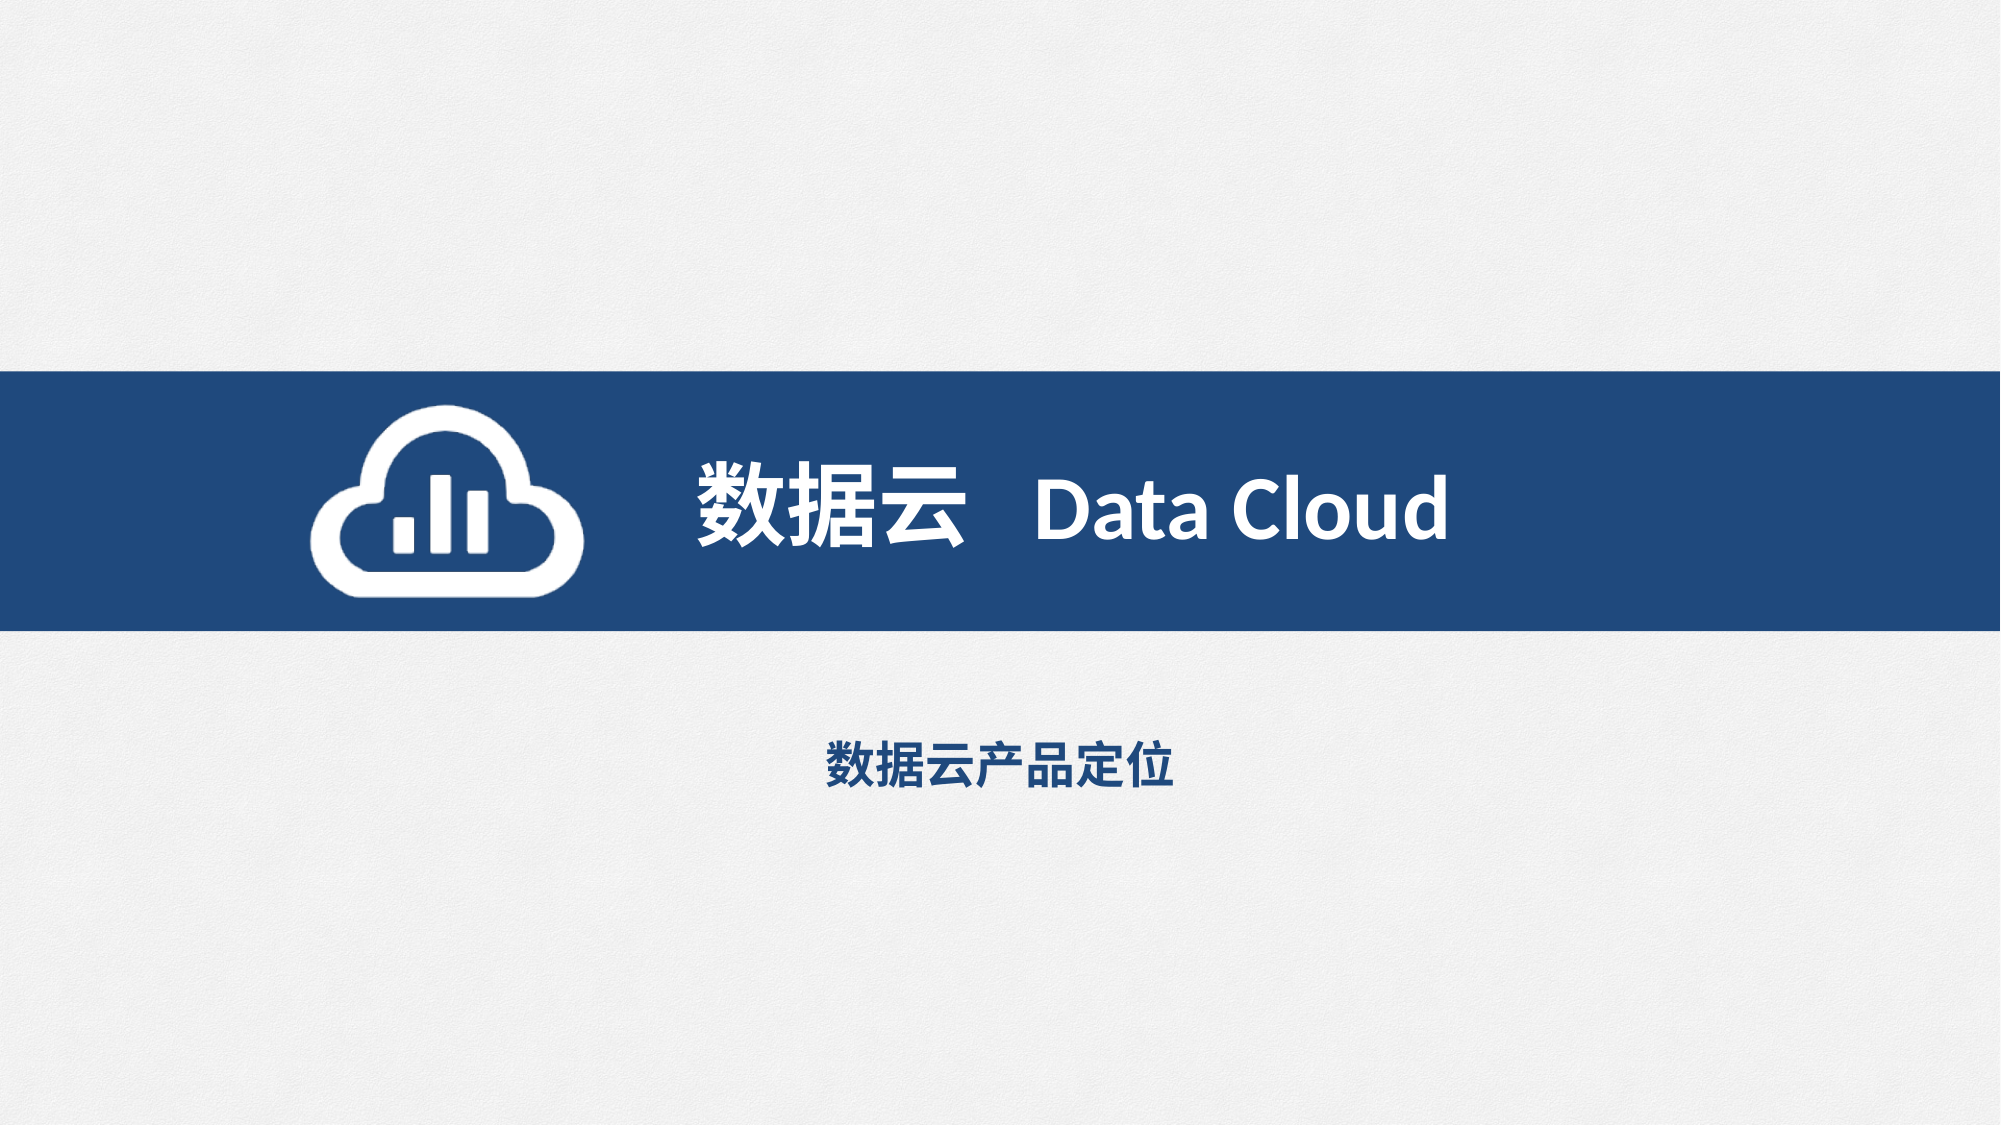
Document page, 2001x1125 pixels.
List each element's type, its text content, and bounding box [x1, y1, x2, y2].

text_box [610, 369, 2000, 633]
text_box [0, 369, 285, 633]
picture [0, 0, 2001, 1125]
text_box 数据云 Data Cloud [680, 440, 1674, 565]
text_box 数据云产品定位 [574, 683, 1426, 825]
